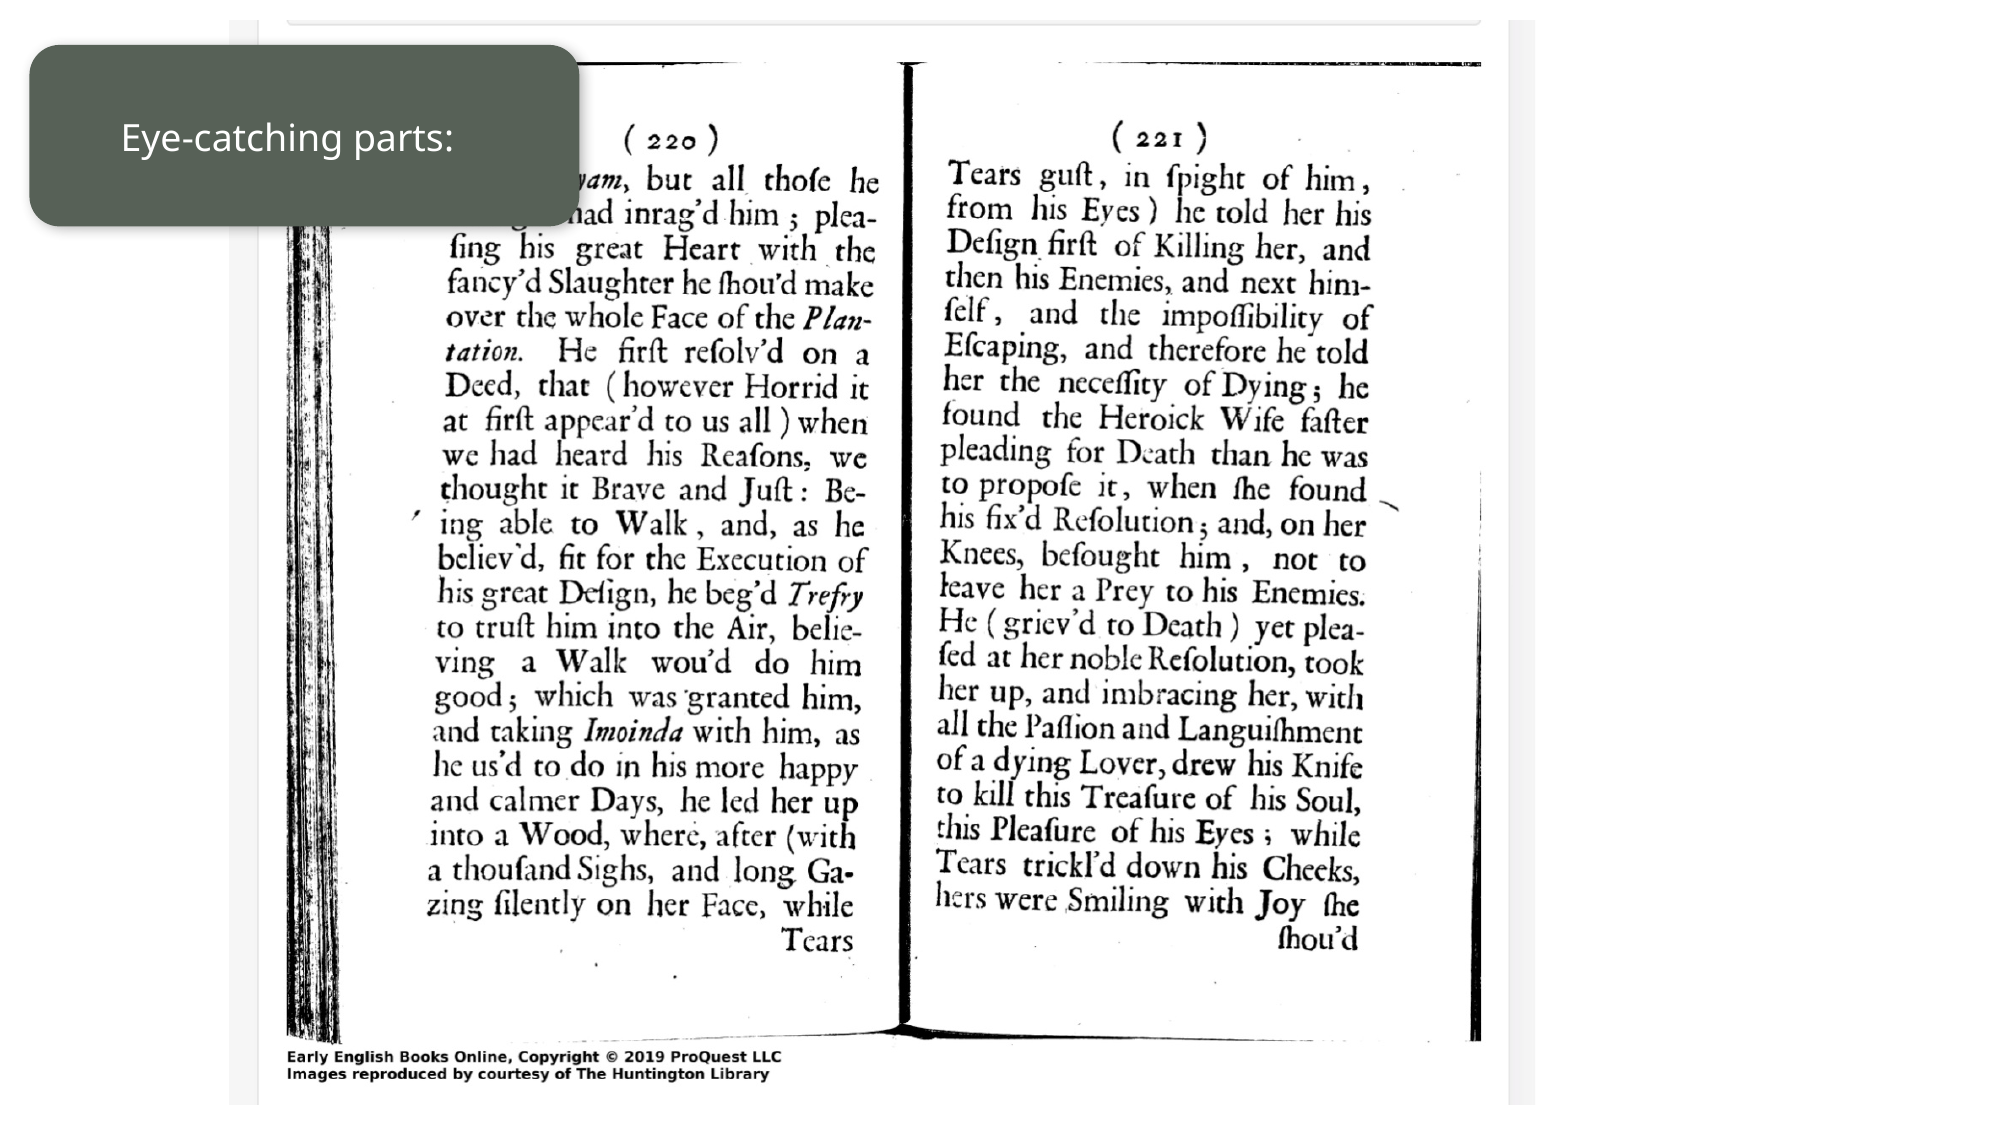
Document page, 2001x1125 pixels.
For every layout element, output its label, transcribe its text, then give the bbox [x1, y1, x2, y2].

text_box Eye-catching parts: [105, 106, 228, 212]
text_box [28, 43, 228, 228]
picture [228, 20, 1536, 1105]
